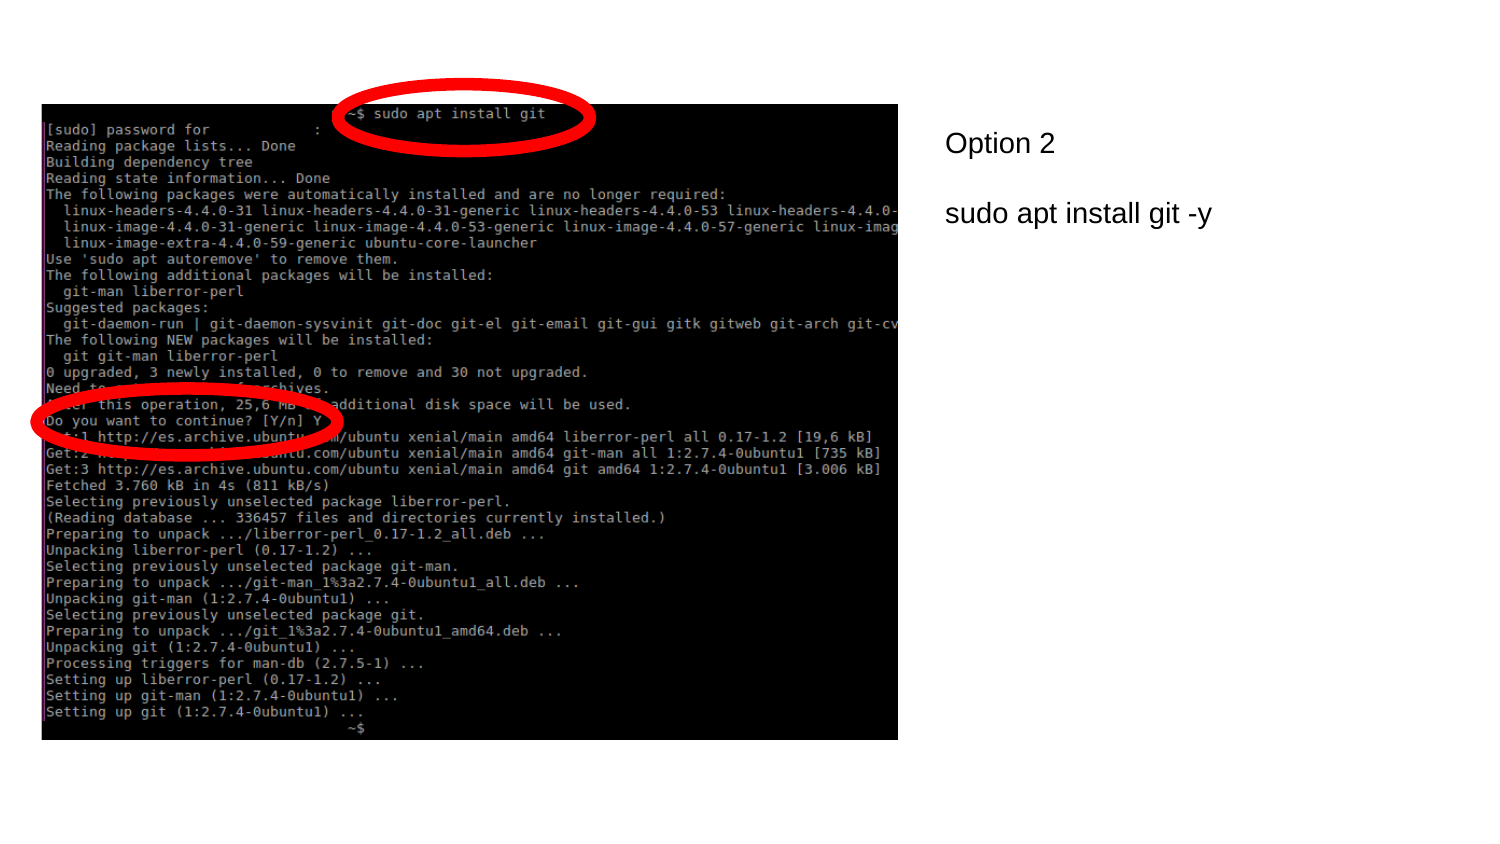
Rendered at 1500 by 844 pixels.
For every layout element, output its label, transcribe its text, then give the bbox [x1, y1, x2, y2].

picture [41, 104, 899, 740]
text_box [352, 84, 576, 102]
text_box Option 2 sudo apt install git -y [930, 109, 1407, 346]
